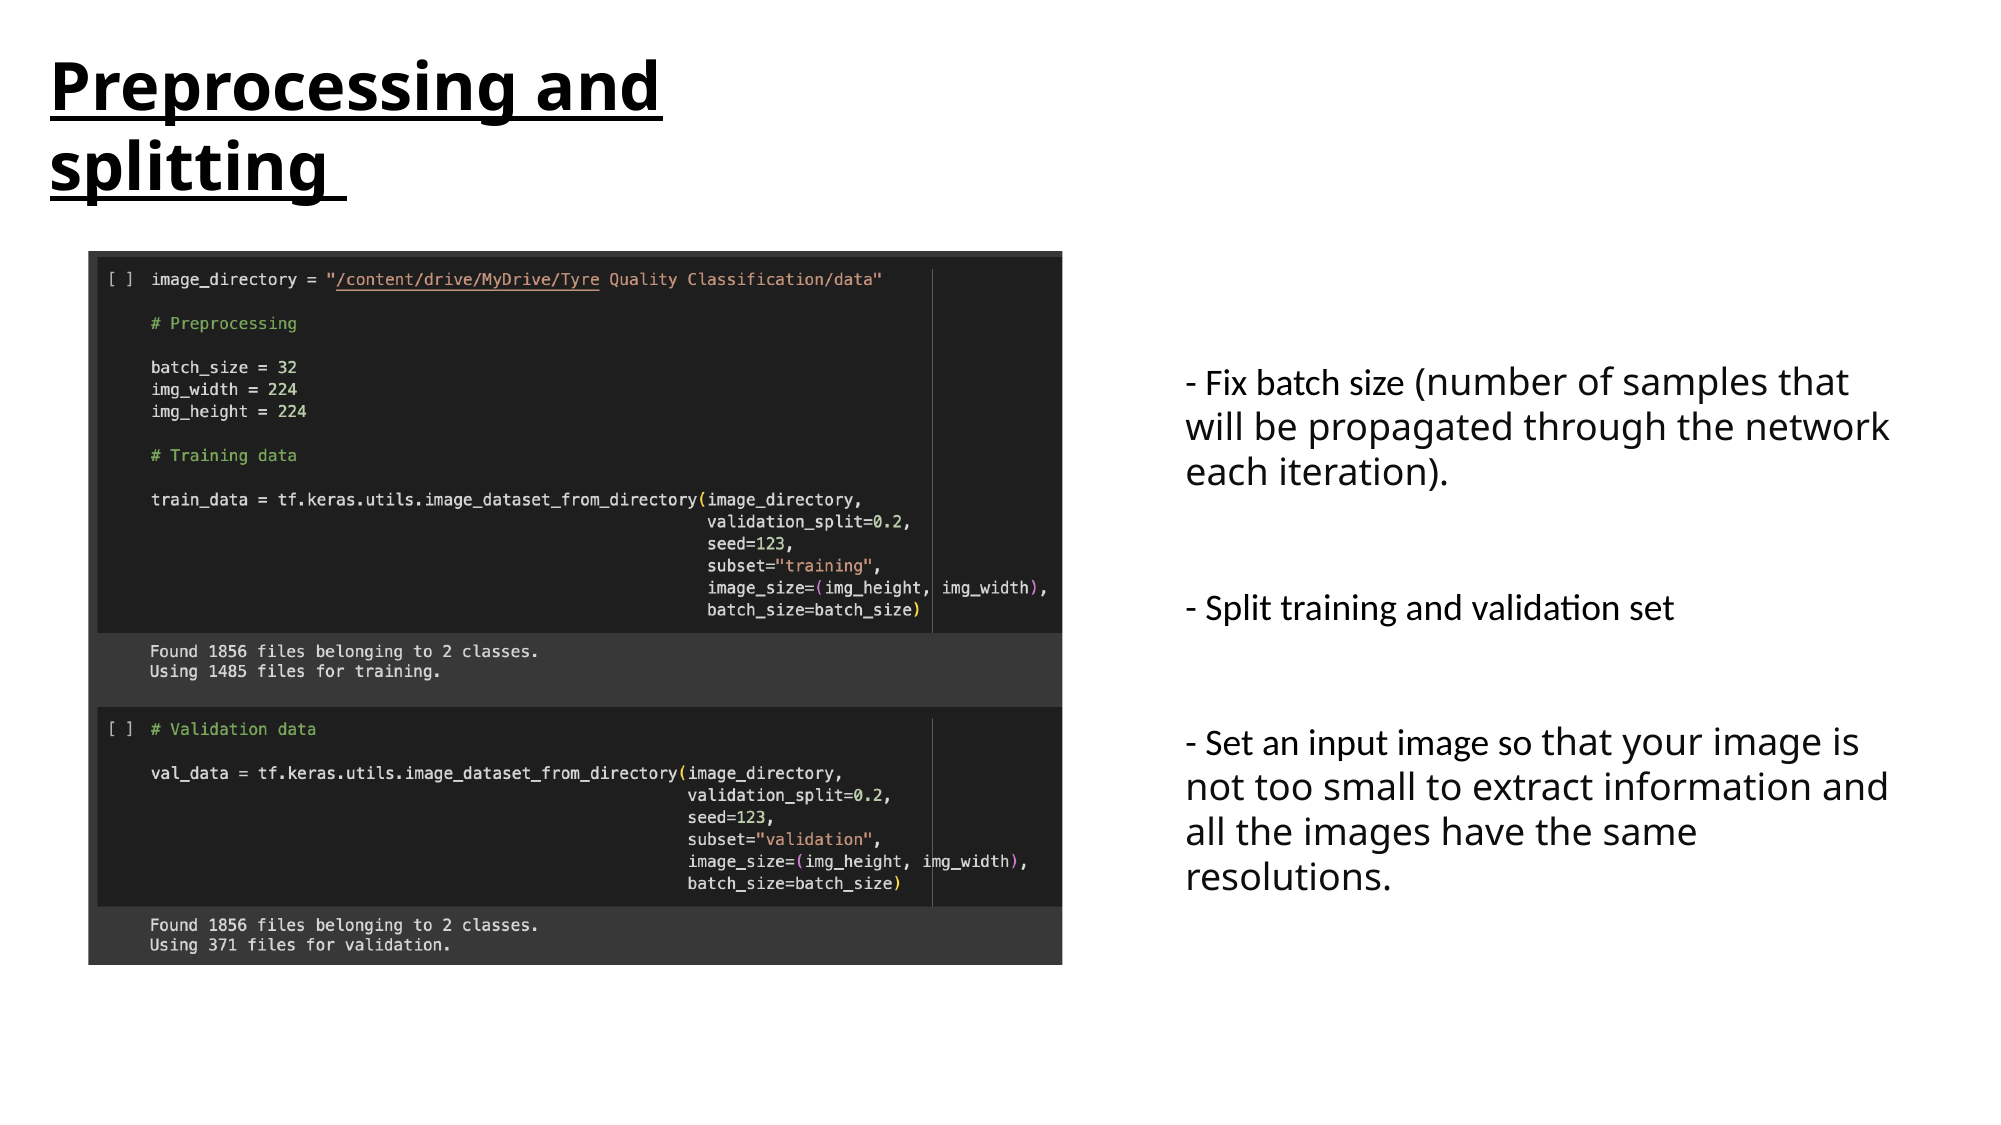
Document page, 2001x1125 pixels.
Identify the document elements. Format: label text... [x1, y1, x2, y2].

text_box Preprocessing and splitting [34, 36, 827, 212]
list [88, 251, 1063, 965]
text_box - Fix batch size (number of samples that will be propagated through the network each iteration). - Split training and validation set - Set an input image so that your image is not too small to extract information and all the images have the same resolutions. [1170, 350, 1912, 906]
